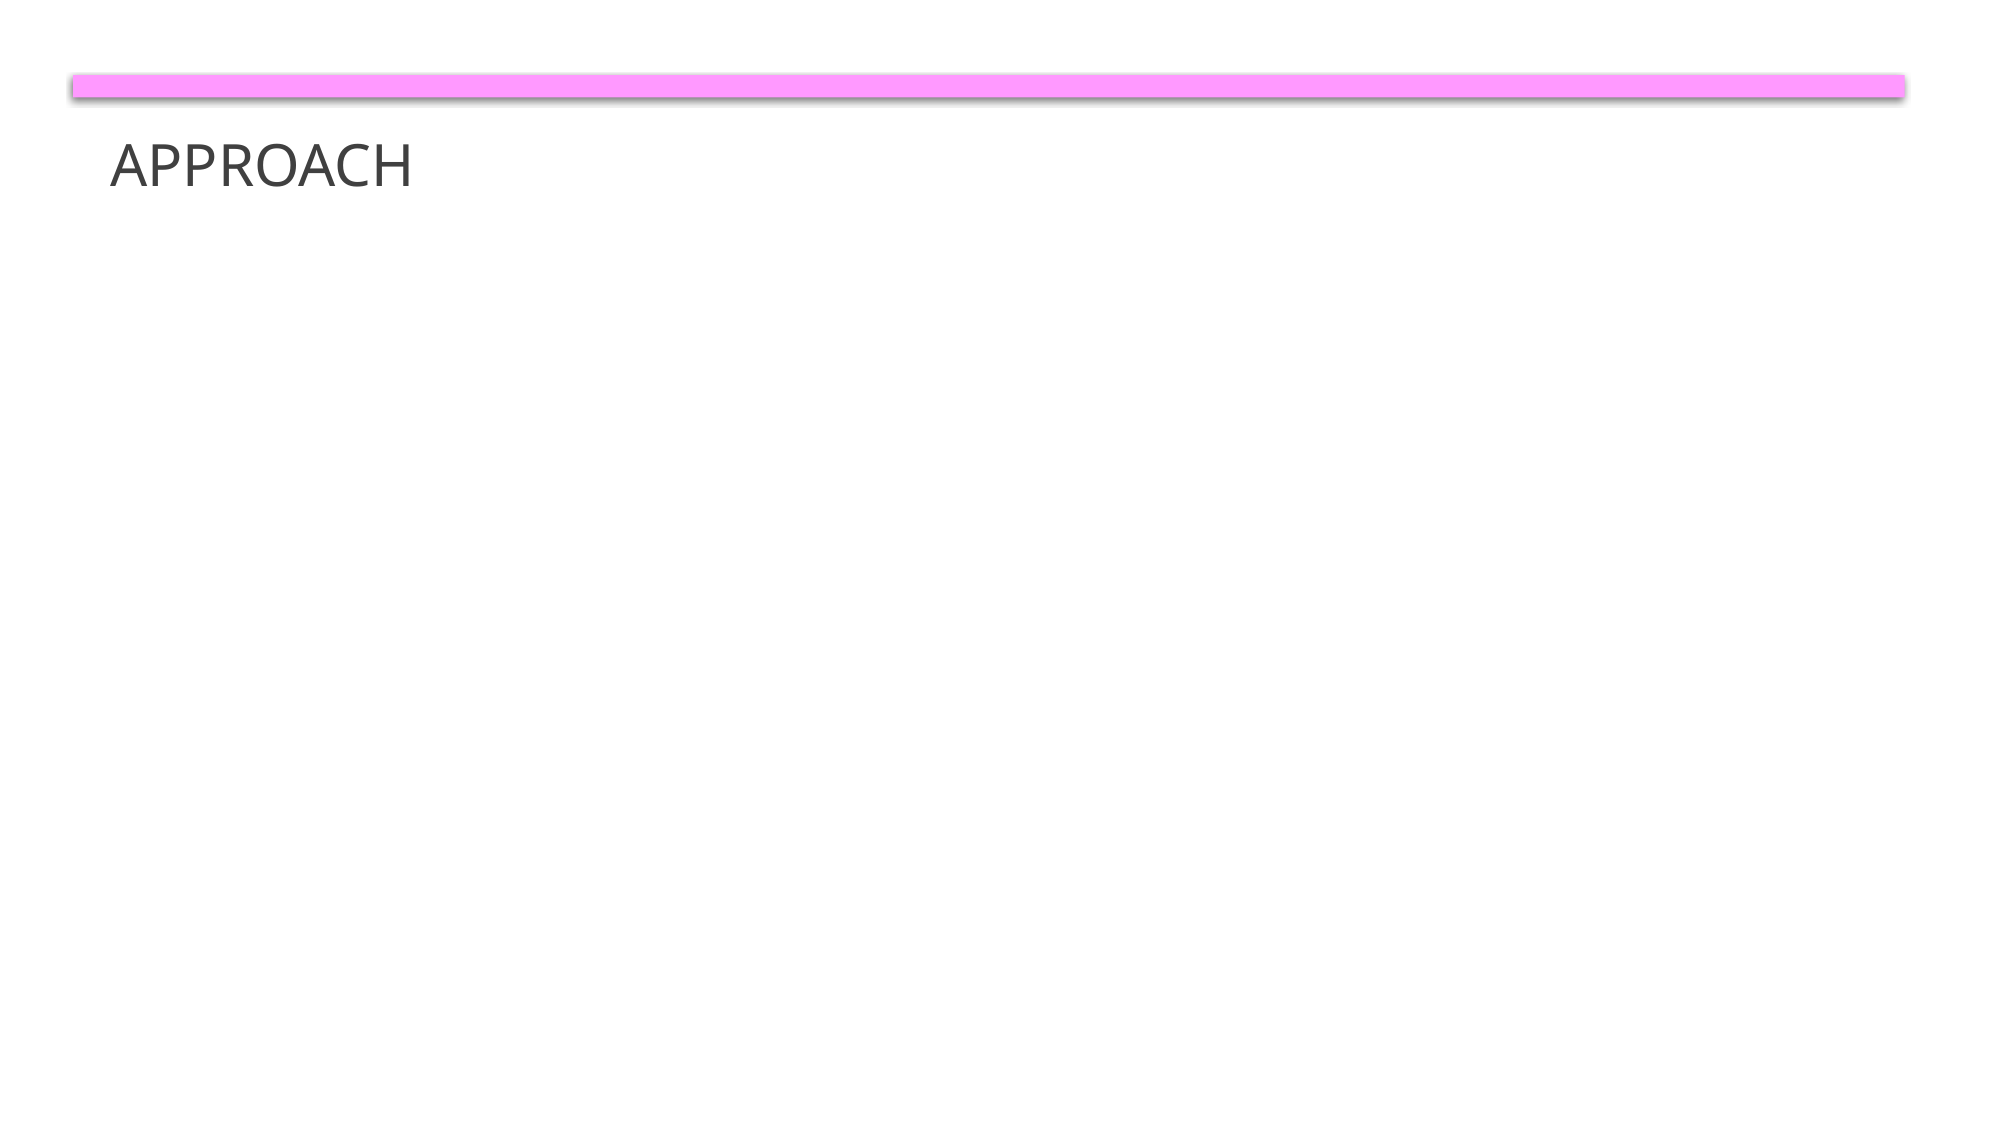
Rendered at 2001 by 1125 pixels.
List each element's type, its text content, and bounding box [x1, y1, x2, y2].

title APPROACH [95, 115, 1905, 206]
